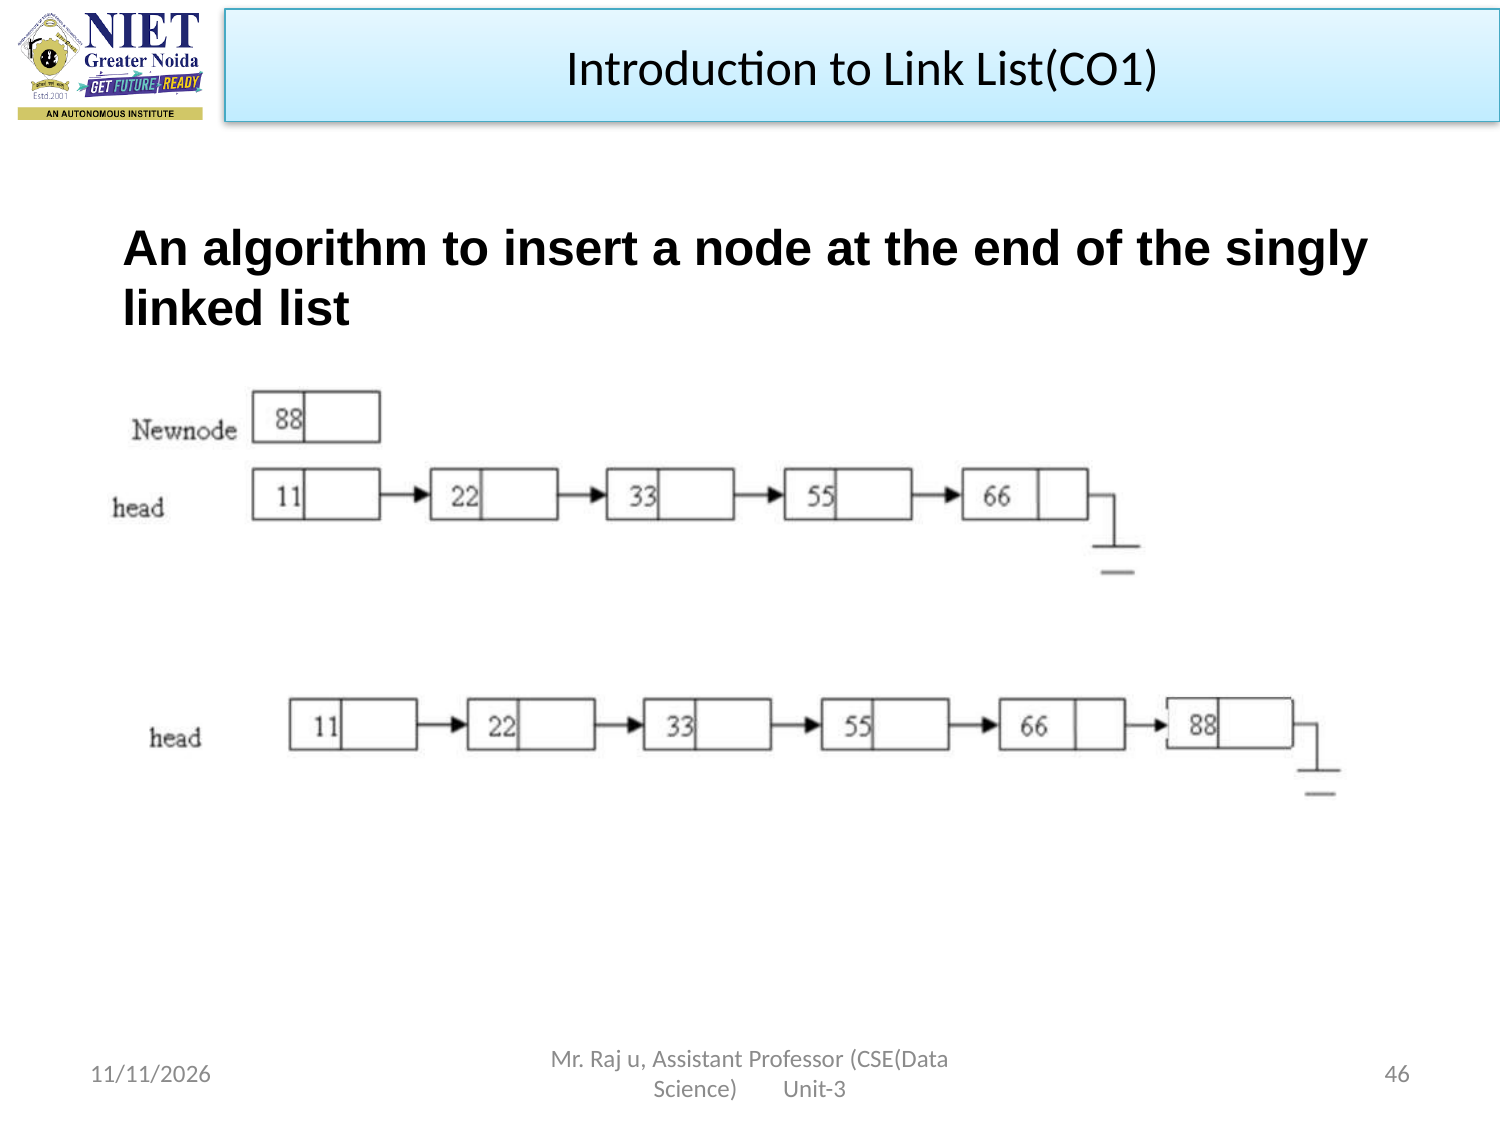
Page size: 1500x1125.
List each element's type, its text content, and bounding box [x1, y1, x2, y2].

text_box Introduction to Link List(CO1) [224, 8, 1500, 122]
slide_number 46 [1074, 1042, 1425, 1103]
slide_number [75, 1042, 425, 1103]
footer Mr. Raj u, Assistant Professor (CSE(Data Science) Unit-3 [512, 1042, 988, 1103]
text_box [107, 386, 1347, 801]
picture [17, 13, 204, 120]
text_box An algorithm to insert a node at the end of the singly linked list [107, 208, 1463, 343]
